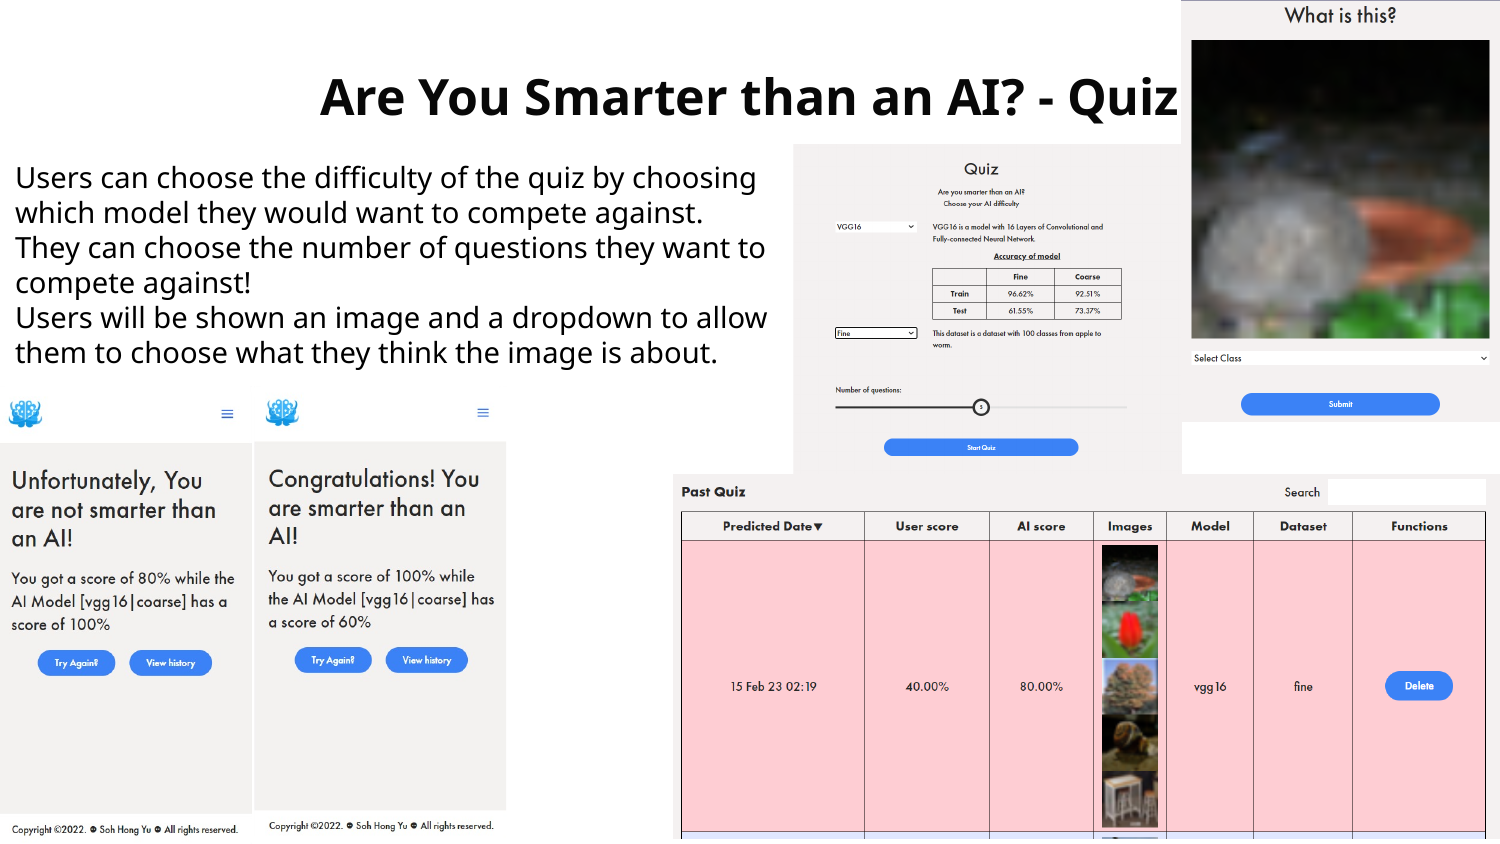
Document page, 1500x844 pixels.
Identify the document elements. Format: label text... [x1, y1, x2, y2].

text_box Users can choose the difficulty of the quiz by choosing which model they would want to compete against. They can choose the number of questions they want to compete against! Users will be shown an image and a dropdown to allow them to choose what they think the image is about. [0, 144, 790, 385]
picture [254, 386, 507, 840]
picture [673, 0, 1500, 840]
title Are You Smarter than an AI? - Quiz [29, 50, 1176, 144]
picture [0, 386, 253, 844]
